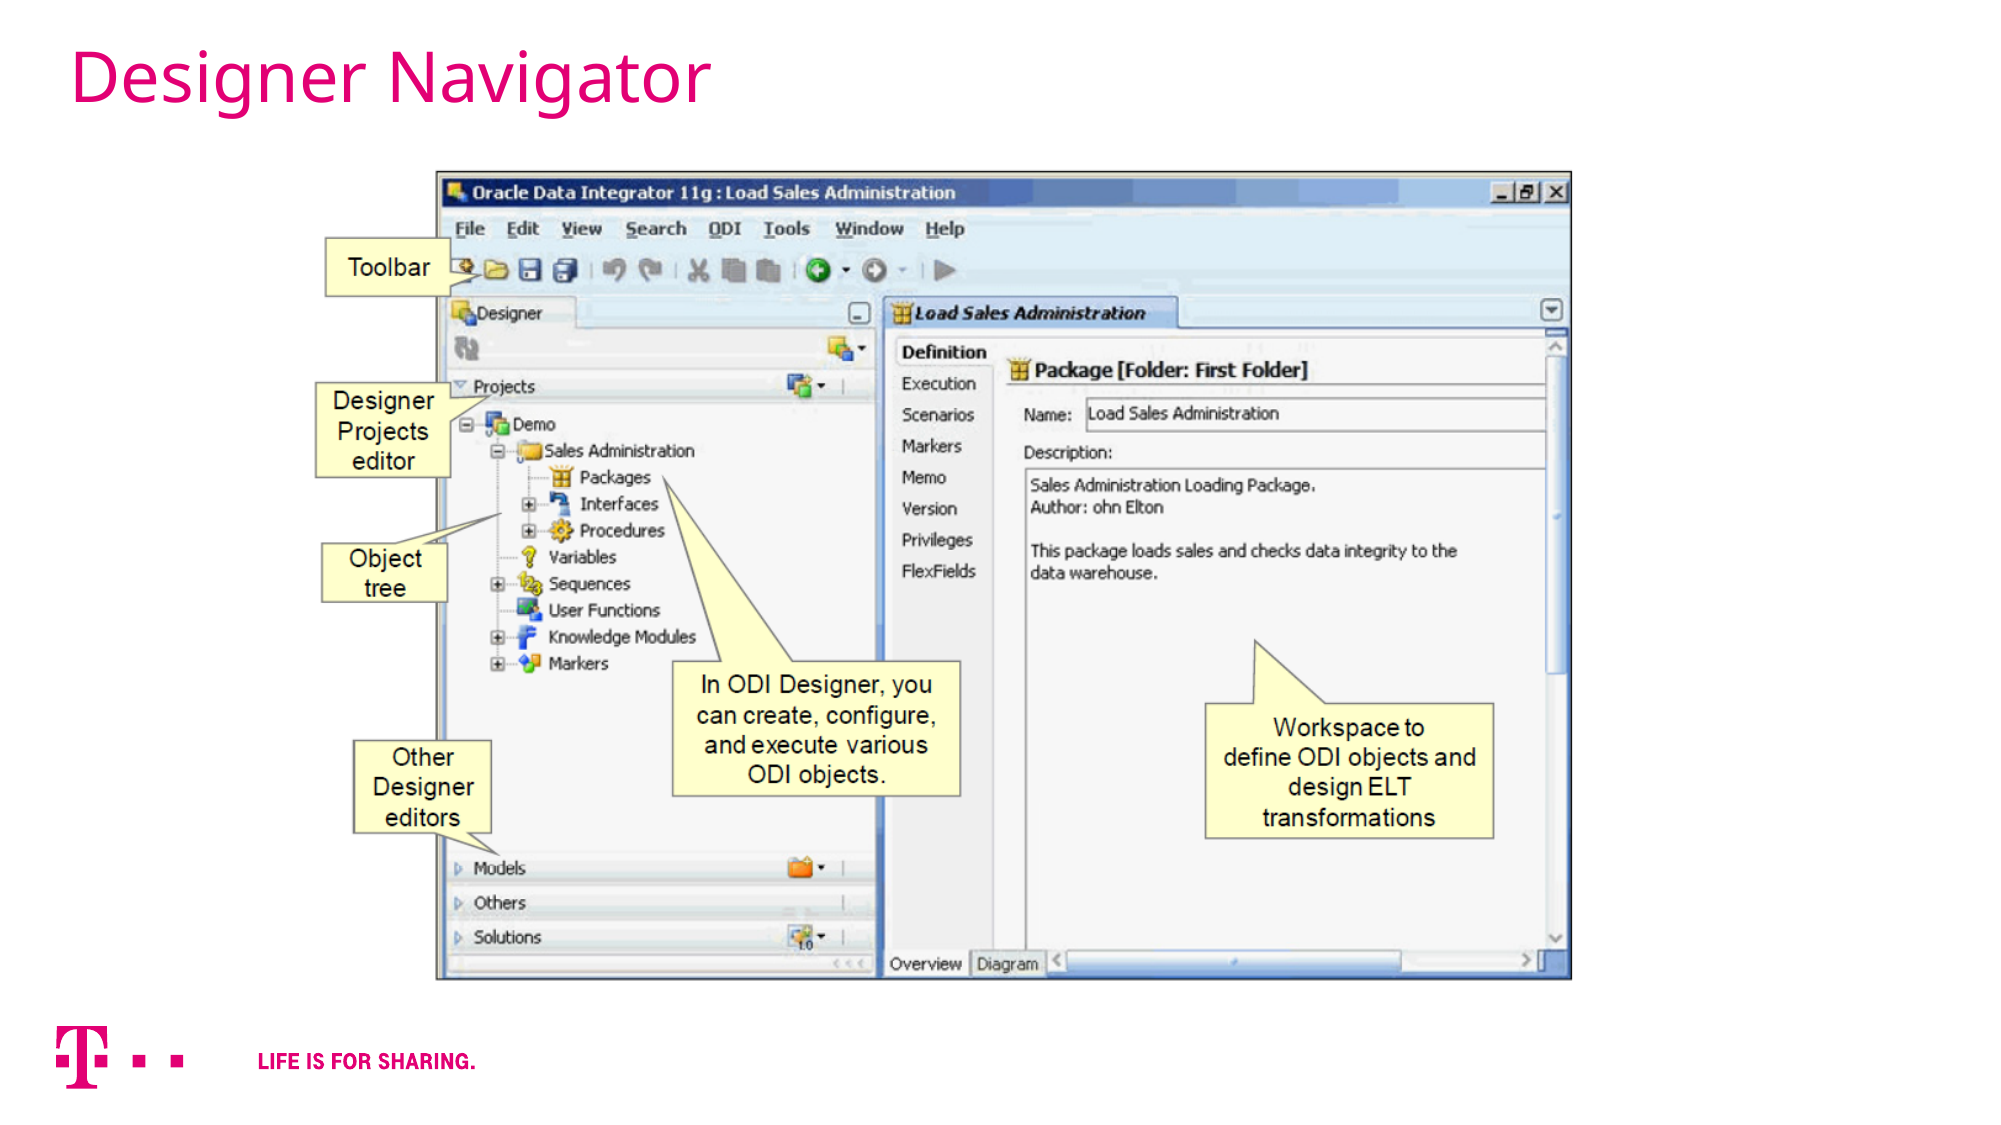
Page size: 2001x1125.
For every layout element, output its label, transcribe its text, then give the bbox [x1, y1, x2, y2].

text_box Designer Navigator [0, 24, 2000, 125]
picture [278, 144, 1619, 1009]
